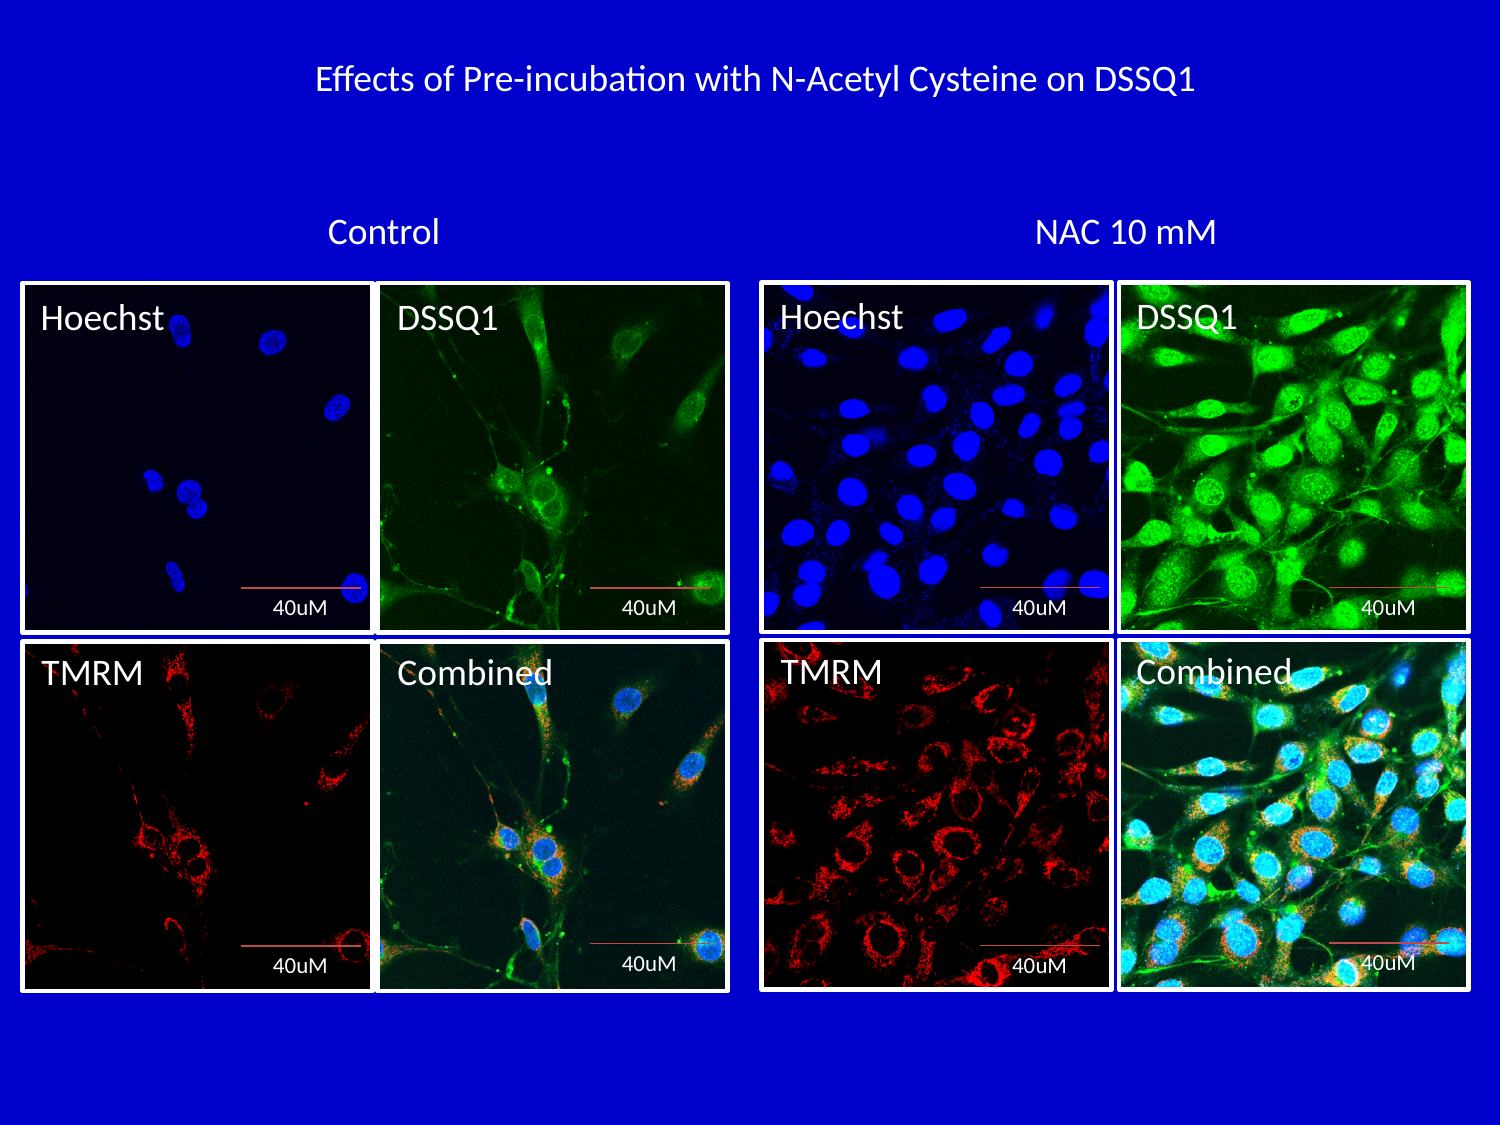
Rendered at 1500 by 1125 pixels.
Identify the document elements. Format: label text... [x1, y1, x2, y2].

text_box Control [313, 199, 456, 260]
text_box Effects of Pre-incubation with N-Acetyl Cysteine on DSSQ1 [300, 46, 1221, 107]
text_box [763, 284, 1467, 988]
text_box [24, 285, 726, 989]
text_box NAC 10 mM [1020, 199, 1233, 260]
